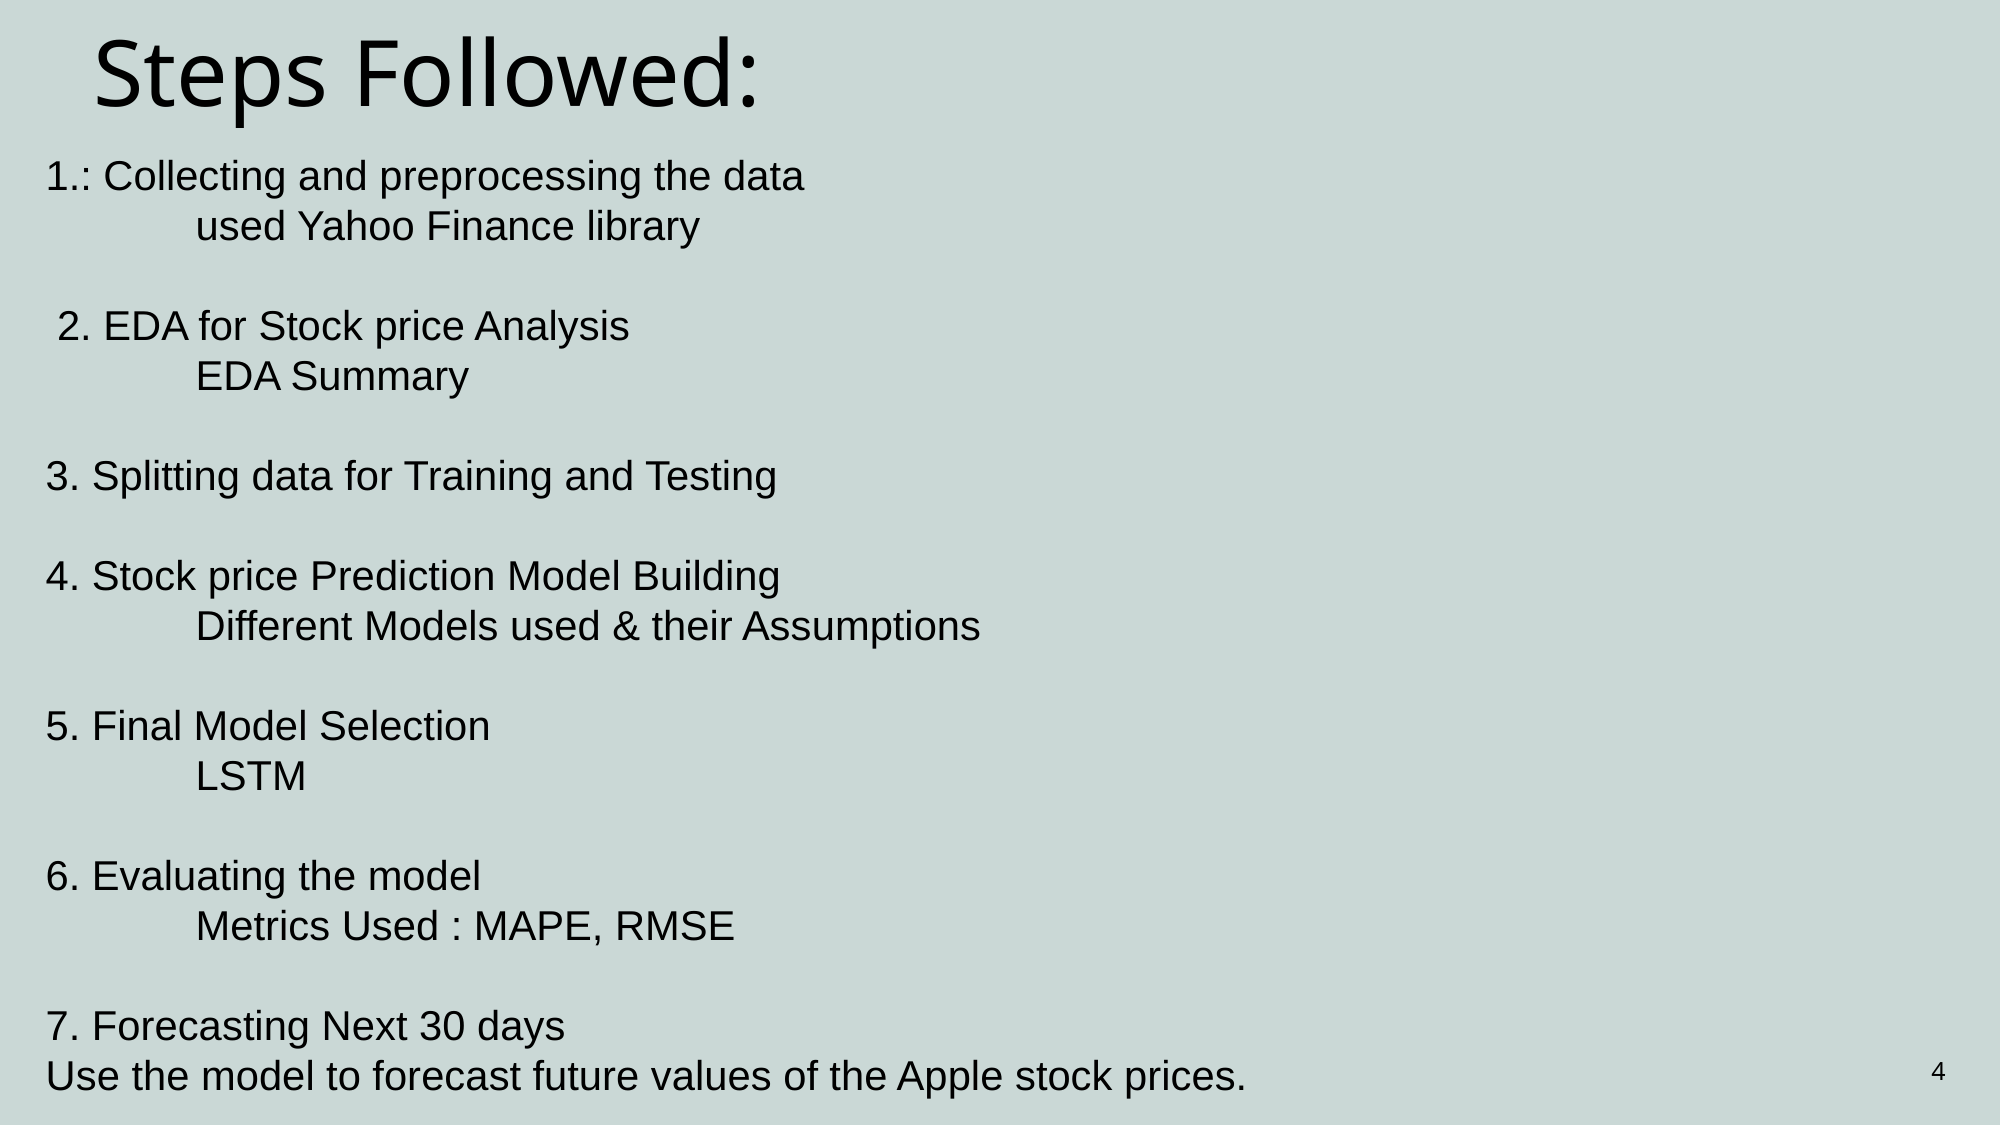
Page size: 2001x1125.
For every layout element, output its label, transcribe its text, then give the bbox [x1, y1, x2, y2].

text_box 1.: Collecting and preprocessing the data used Yahoo Finance library 2. EDA for Stock price Analysis EDA Summary 3. Splitting data for Training and Testing 4. Stock price Prediction Model Building Different Models used & their Assumptions 5. Final Model Selection LSTM 6. Evaluating the model Metrics Used : MAPE, RMSE 7. Forecasting Next 30 days Use the model to forecast future values of the Apple stock prices. [30, 141, 1970, 1107]
text_box Steps Followed: [78, 0, 929, 140]
